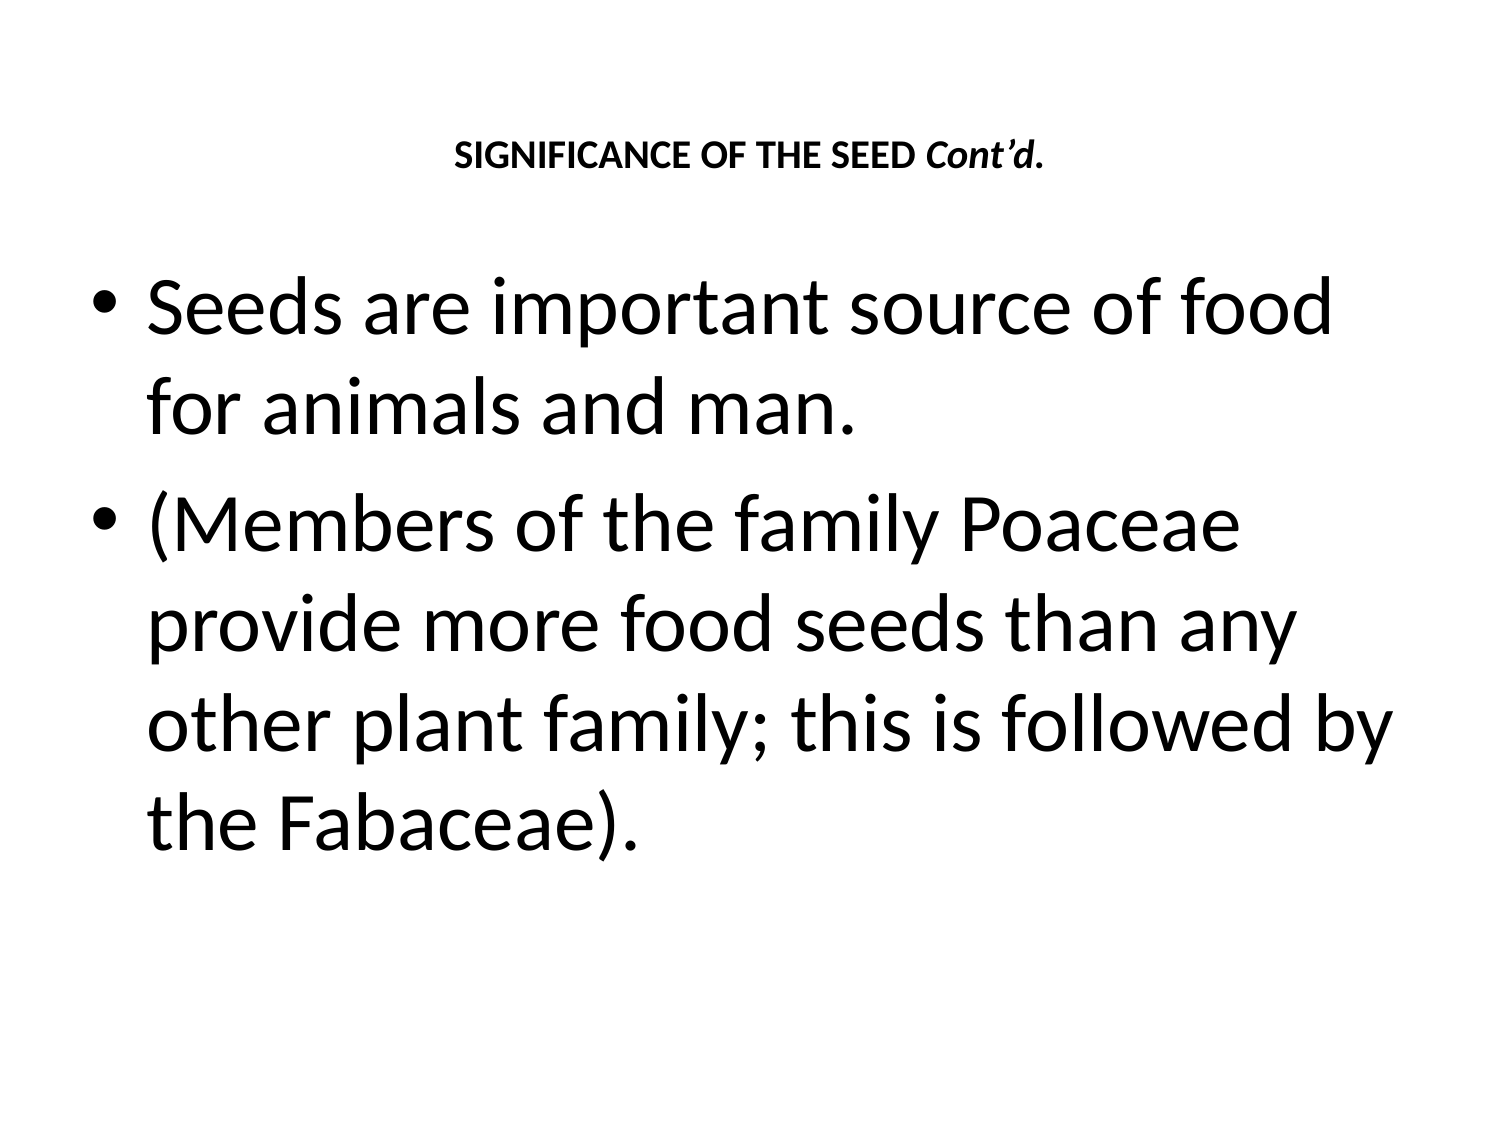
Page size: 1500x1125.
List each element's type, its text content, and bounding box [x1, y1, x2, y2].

list Seeds are important source of food for animals and man. (Members of the family Poaceae provide more food seeds than any other plant family; this is followed by the Fabaceae). [75, 243, 1425, 1041]
title SIGNIFICANCE OF THE SEED Cont’d. [75, 120, 1425, 185]
